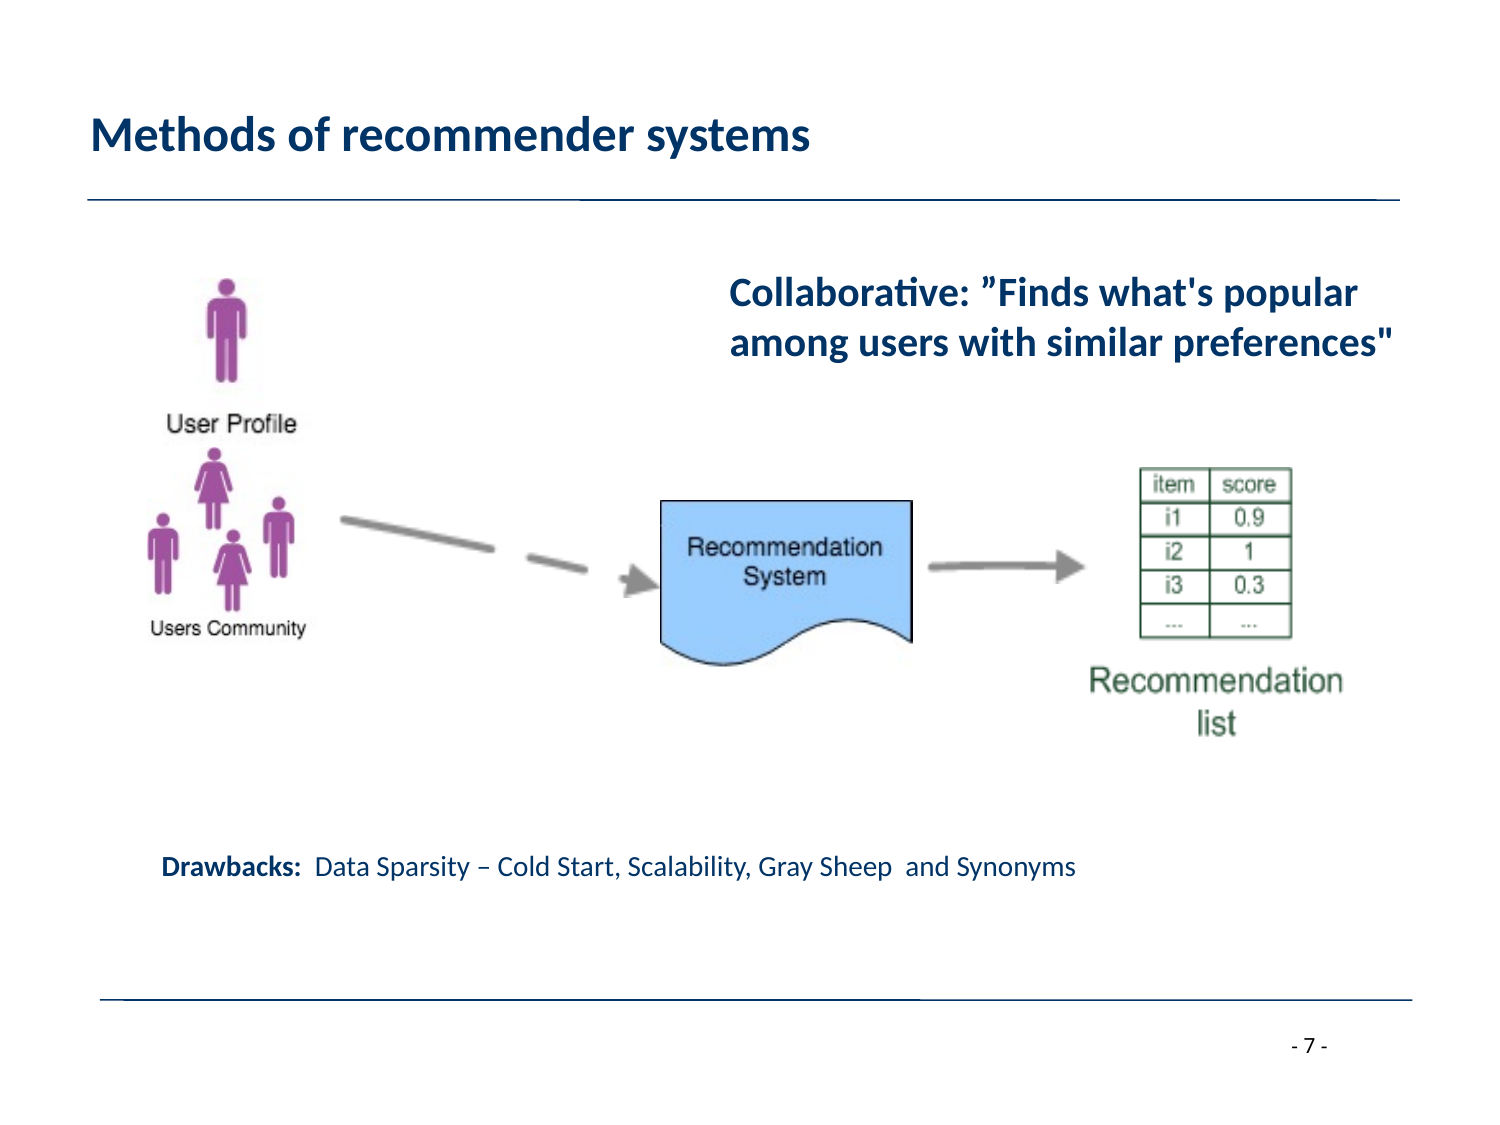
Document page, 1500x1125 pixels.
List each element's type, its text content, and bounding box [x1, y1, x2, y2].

picture [147, 278, 332, 647]
title Methods of recommender systems [75, 37, 1425, 225]
text_box Collaborative: ”Finds what's popular among users with similar preferences" [714, 257, 1465, 373]
text_box Drawbacks: Data Sparsity – Cold Start, Scalability, Gray Sheep and Synonyms [146, 840, 1354, 890]
picture [339, 499, 914, 670]
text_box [926, 467, 1355, 747]
